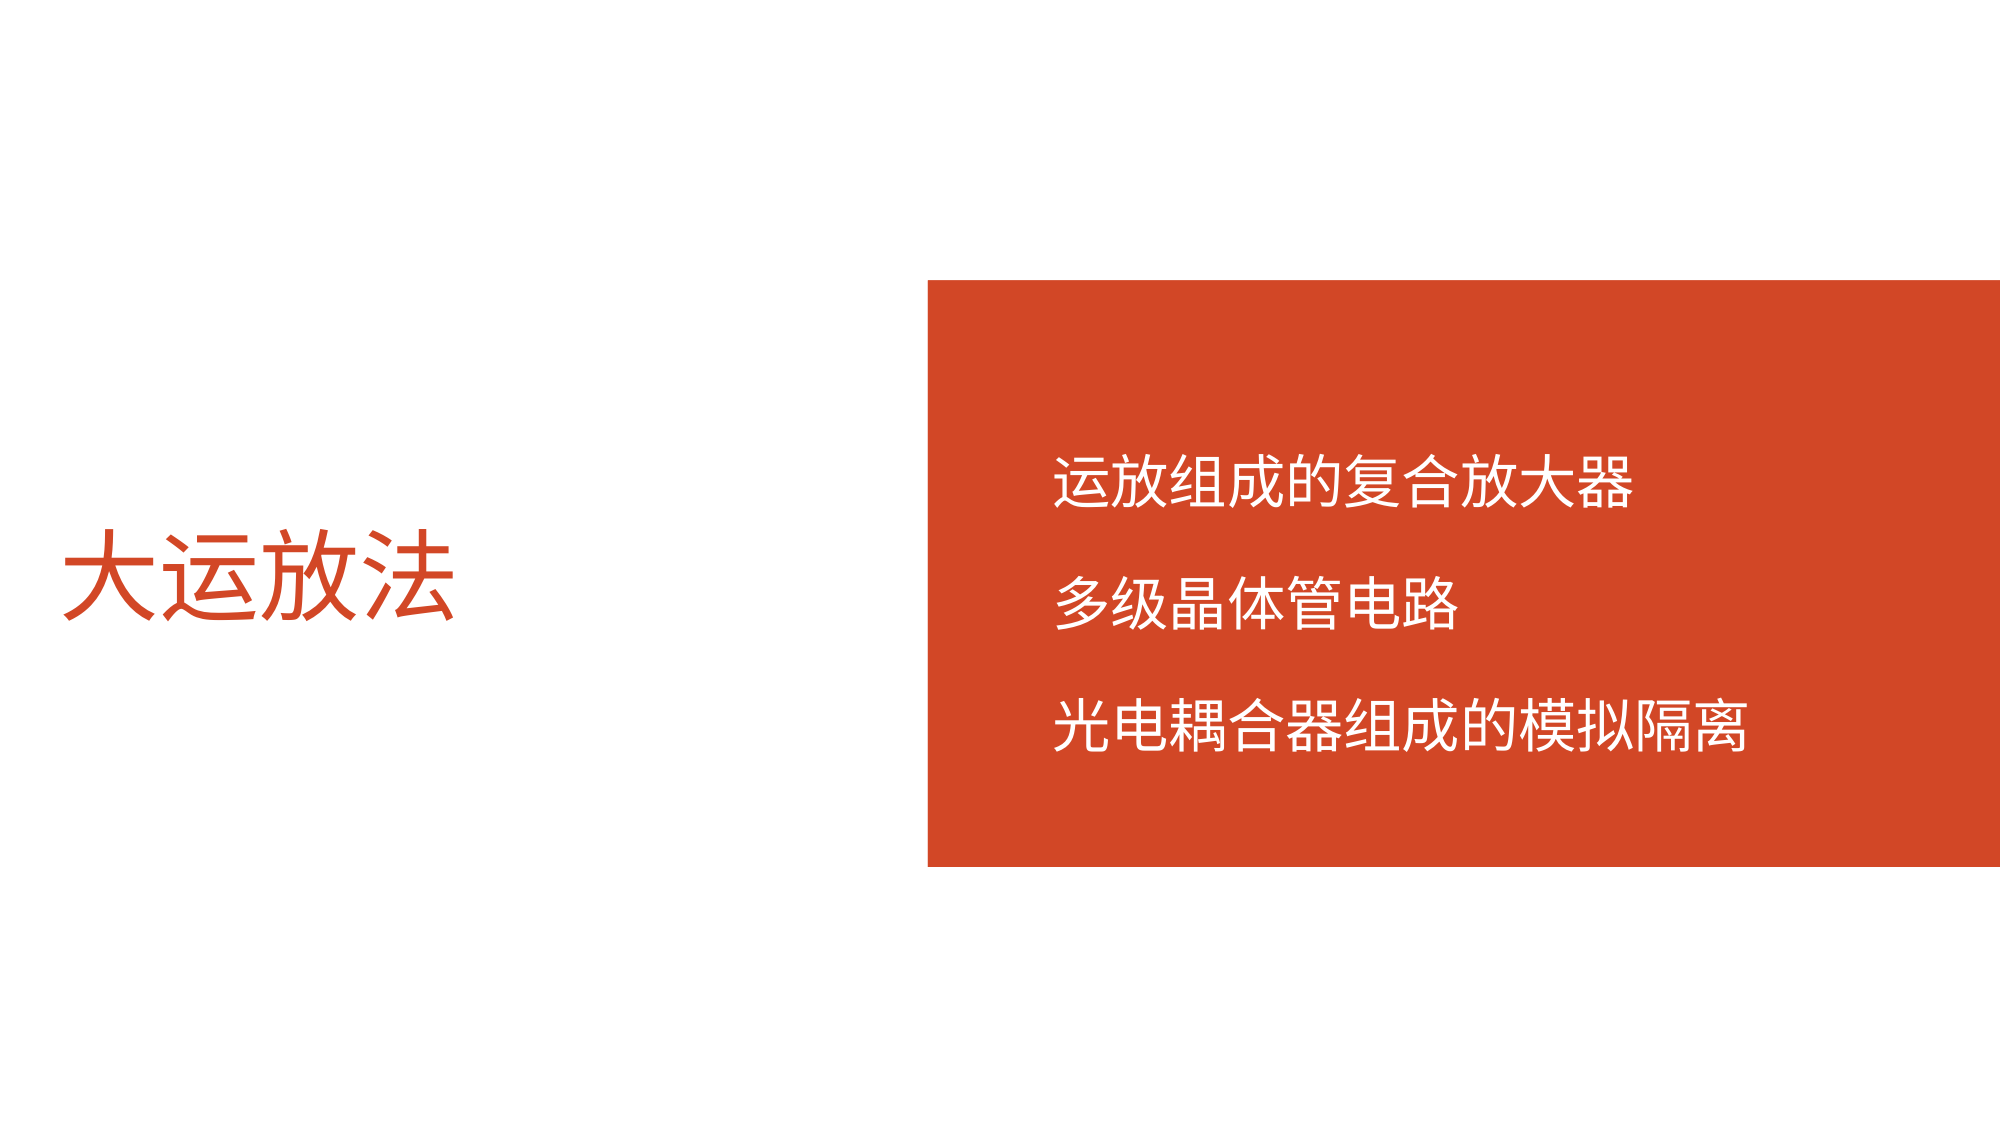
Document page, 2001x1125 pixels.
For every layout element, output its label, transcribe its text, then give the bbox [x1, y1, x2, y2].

list 运放组成的复合放大器 多级晶体管电路 光电耦合器组成的模拟隔离 [1037, 323, 1902, 847]
title 大运放法 [44, 394, 912, 753]
